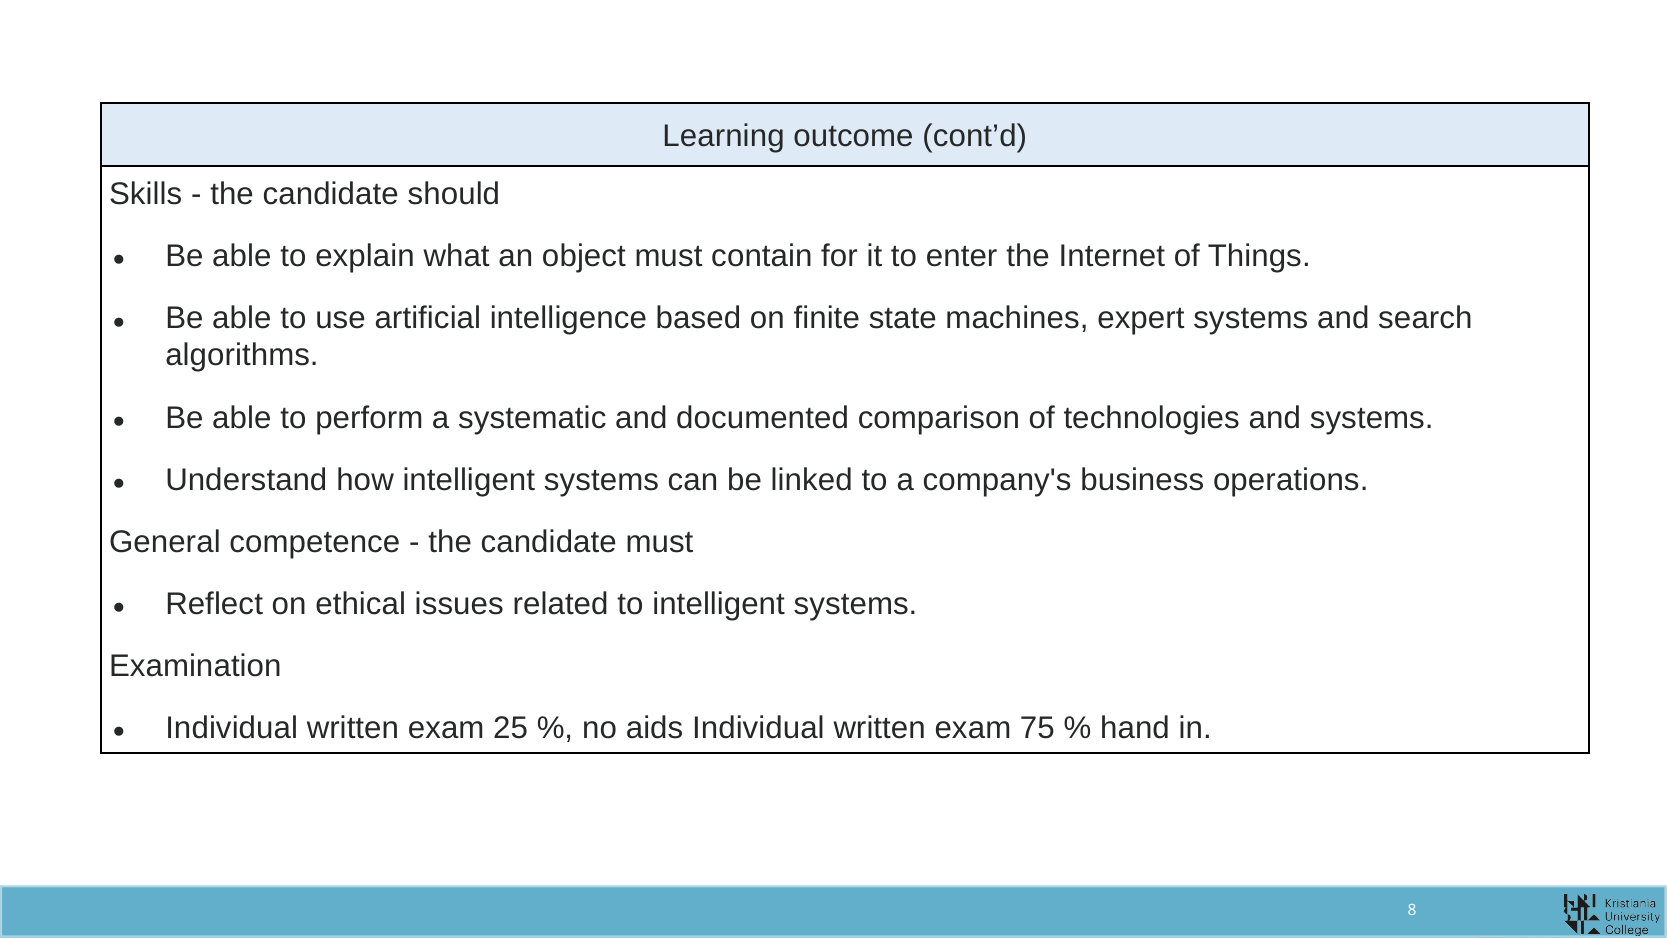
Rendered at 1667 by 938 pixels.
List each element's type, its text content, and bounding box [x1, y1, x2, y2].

picture [1564, 894, 1660, 936]
table_cell Skills - the candidate should Be able to explain what an object must contain for it to enter the Internet of Things. Be able to use artificial intelligence based on finite state machines, expert systems and search algorithms. Be able to perform a systematic and documented comparison of technologies and systems. Understand how intelligent systems can be linked to a company's business operations. General competence - the candidate must Reflect on ethical issues related to intelligent systems. Examination Individual written exam 25 %, no aids Individual written exam 75 % hand in. [102, 167, 1588, 752]
table_header Learning outcome (cont’d) [102, 104, 1588, 165]
slide_number 8 [1148, 885, 1432, 936]
